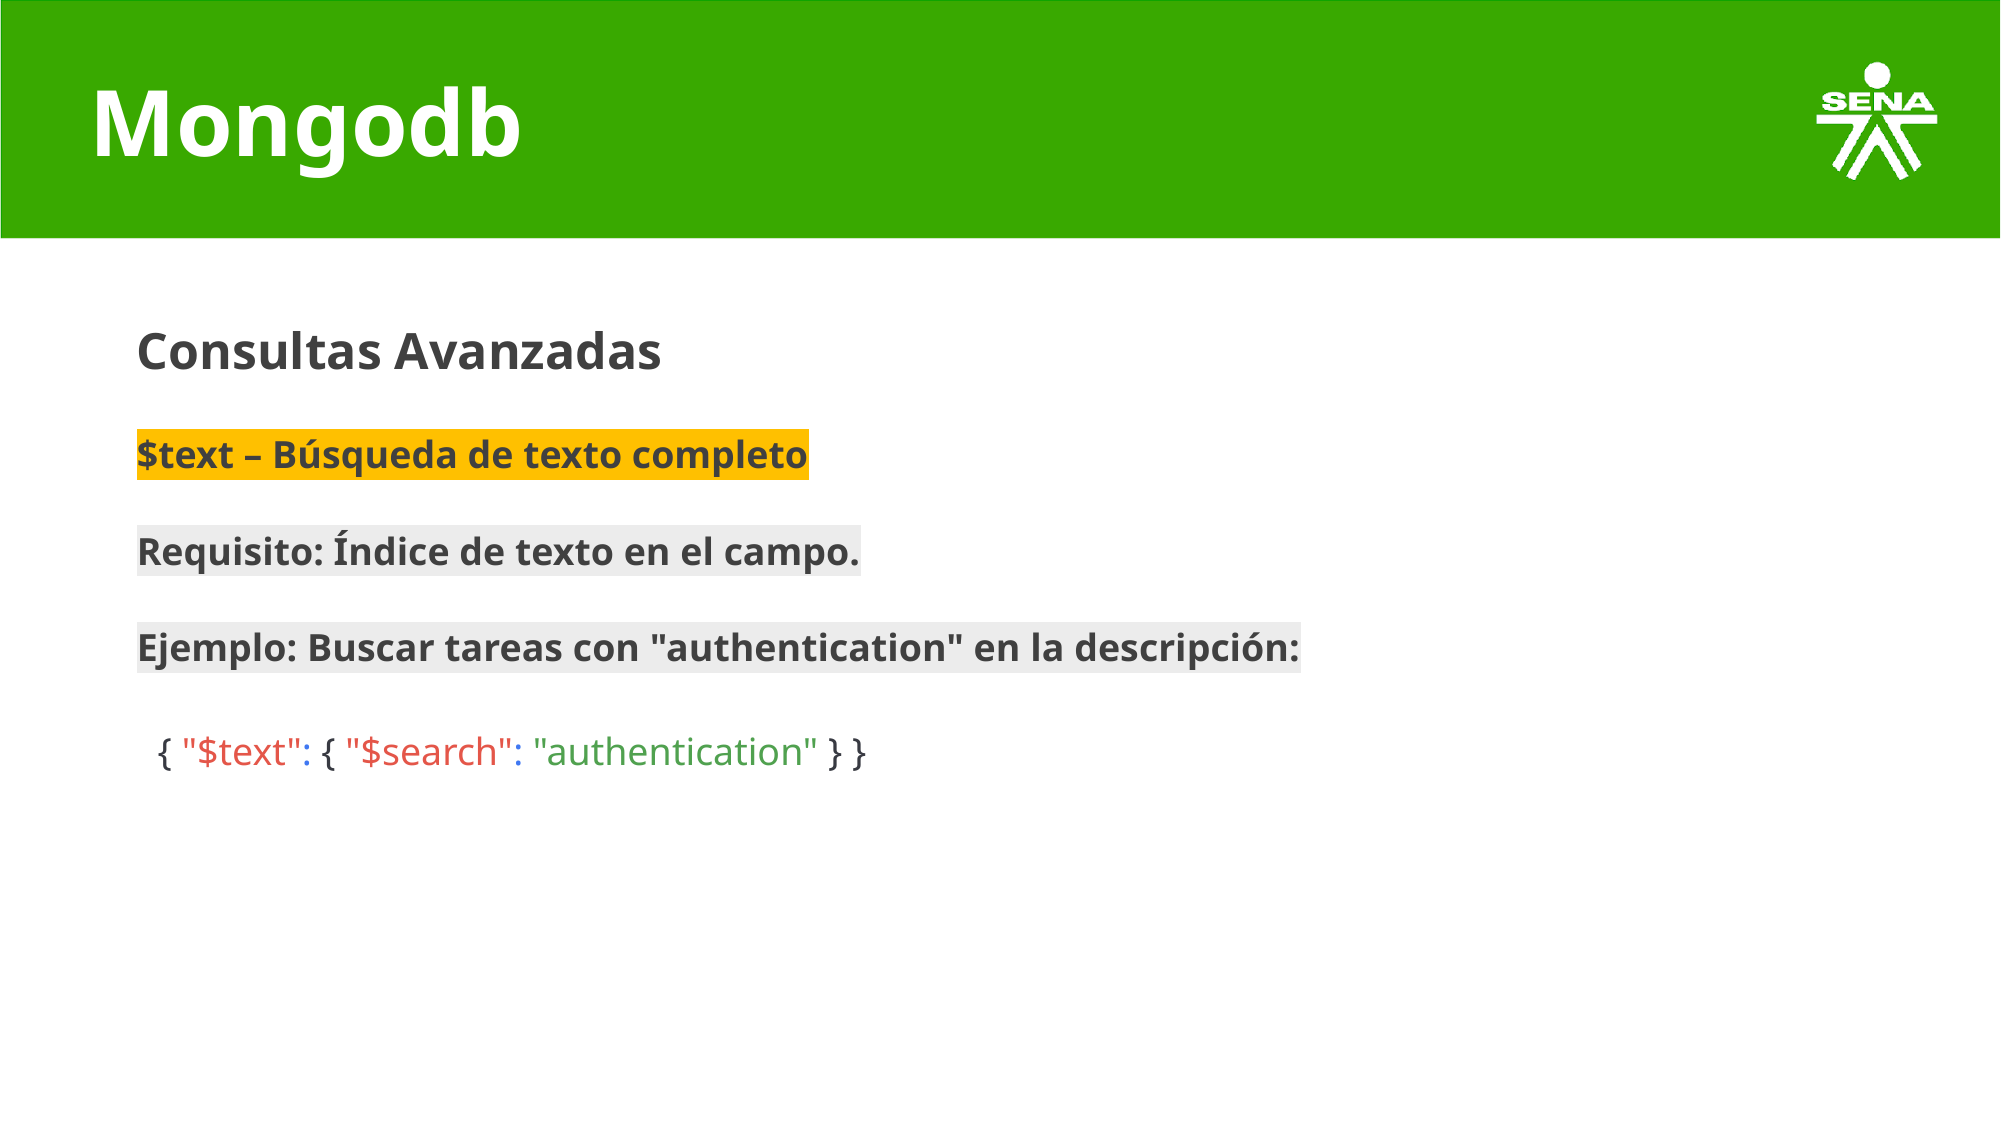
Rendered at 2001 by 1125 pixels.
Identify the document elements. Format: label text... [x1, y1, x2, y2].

picture [0, 0, 2001, 1125]
title Mongodb [74, 18, 1800, 236]
text_box Consultas Avanzadas $text – Búsqueda de texto completo Requisito: Índice de texto en el campo. Ejemplo: Buscar tareas con "authentication" en la descripción: { "$text": { "$search": "authentication" } } [121, 281, 1800, 1065]
